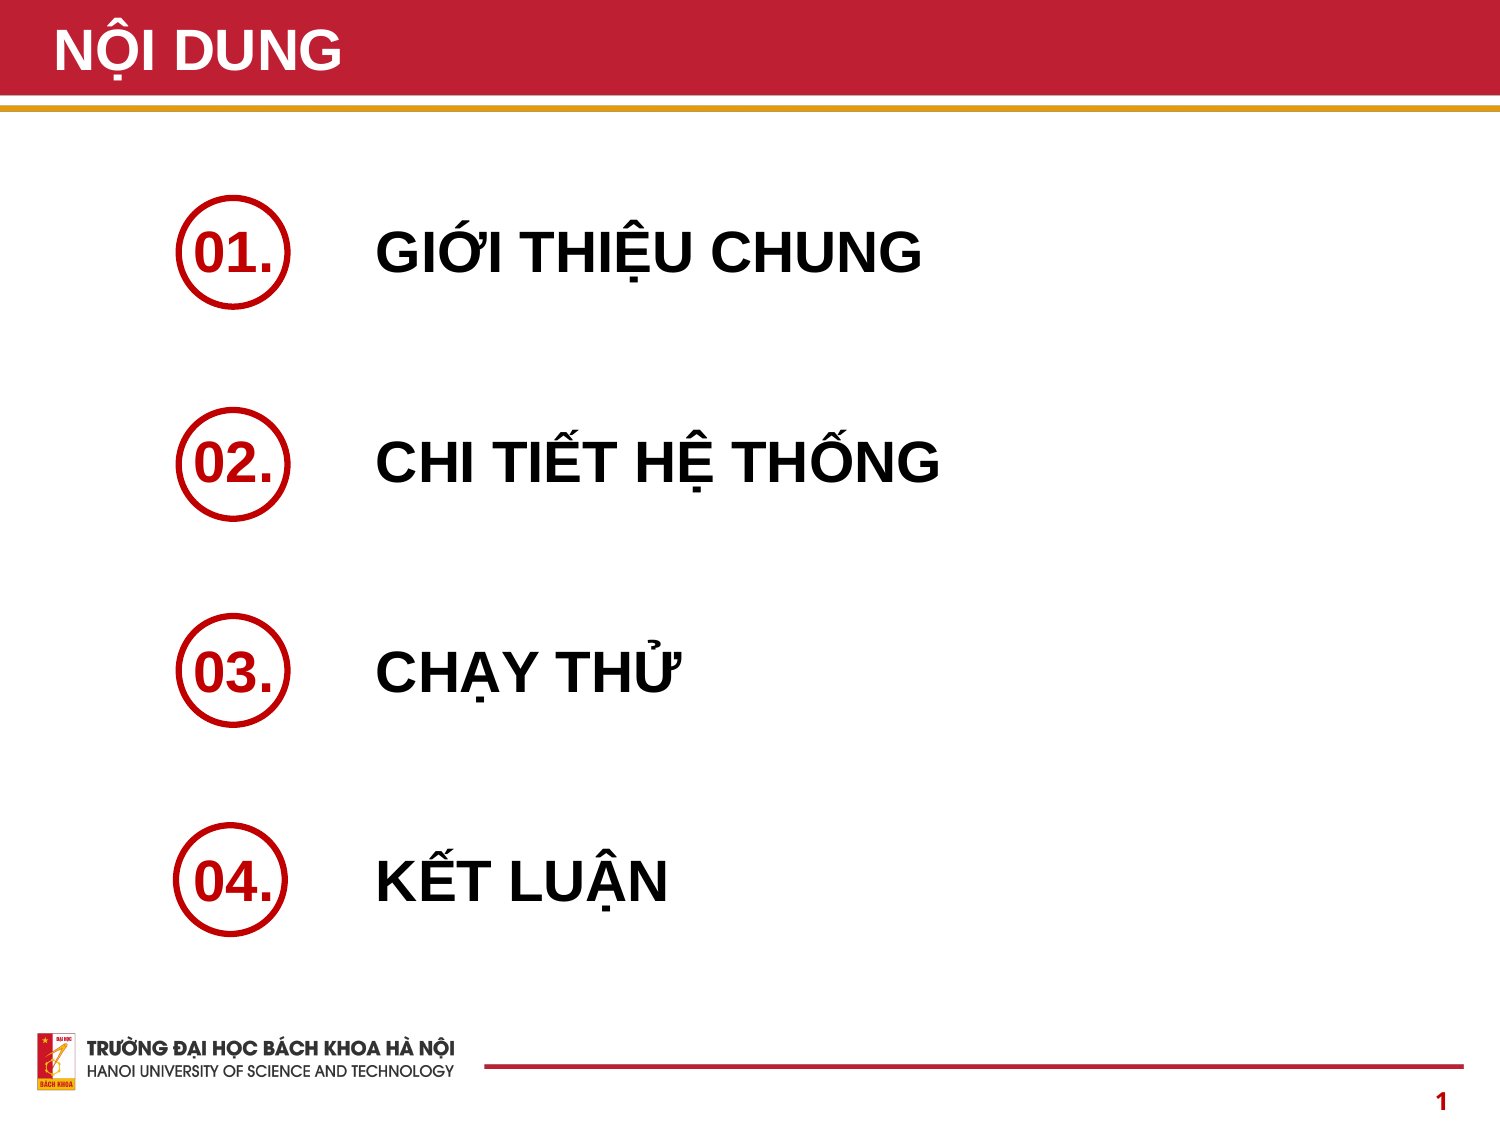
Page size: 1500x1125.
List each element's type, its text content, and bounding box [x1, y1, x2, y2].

title NỘI DUNG [38, 12, 1462, 87]
text_box [177, 408, 289, 520]
text_box [177, 614, 289, 726]
text_box [177, 196, 289, 308]
text_box [174, 824, 286, 936]
slide_number 1 [1126, 1078, 1464, 1125]
text_box 01. GIỚI THIỆU CHUNG 02. CHI TIẾT HỆ THỐNG 03. CHẠY THỬ 04. KẾT LUẬN [178, 206, 1077, 921]
picture [0, 0, 1500, 1125]
